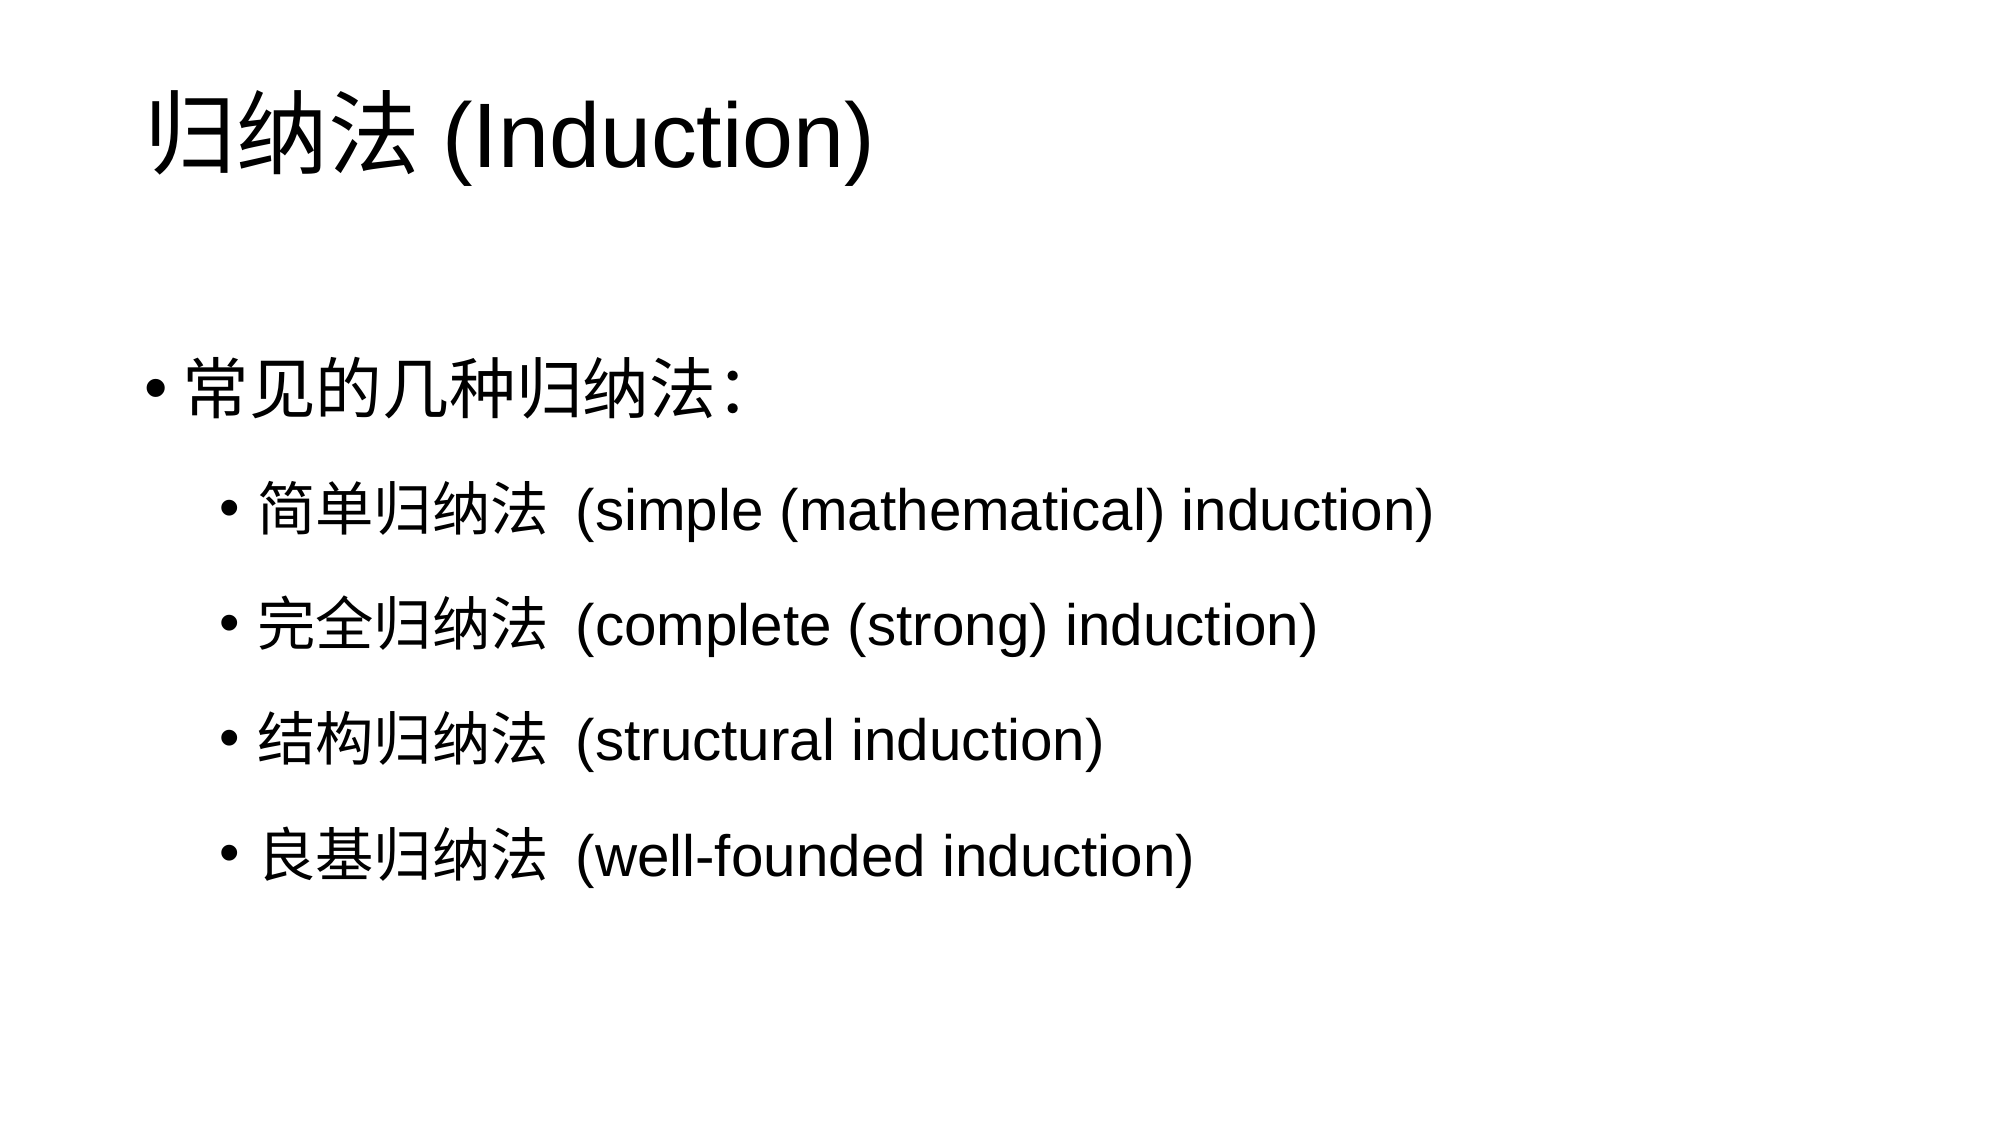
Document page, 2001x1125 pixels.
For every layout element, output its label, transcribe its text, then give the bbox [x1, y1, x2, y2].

title 归纳法(Induction) [136, 28, 1863, 248]
list 常见的几种归纳法： 简单归纳法 (simple (mathematical) induction) 完全归纳法 (complete (strong) induction) 结构归纳法 (structural induction) 良基归纳法 (well-founded induction) [136, 298, 1863, 1014]
